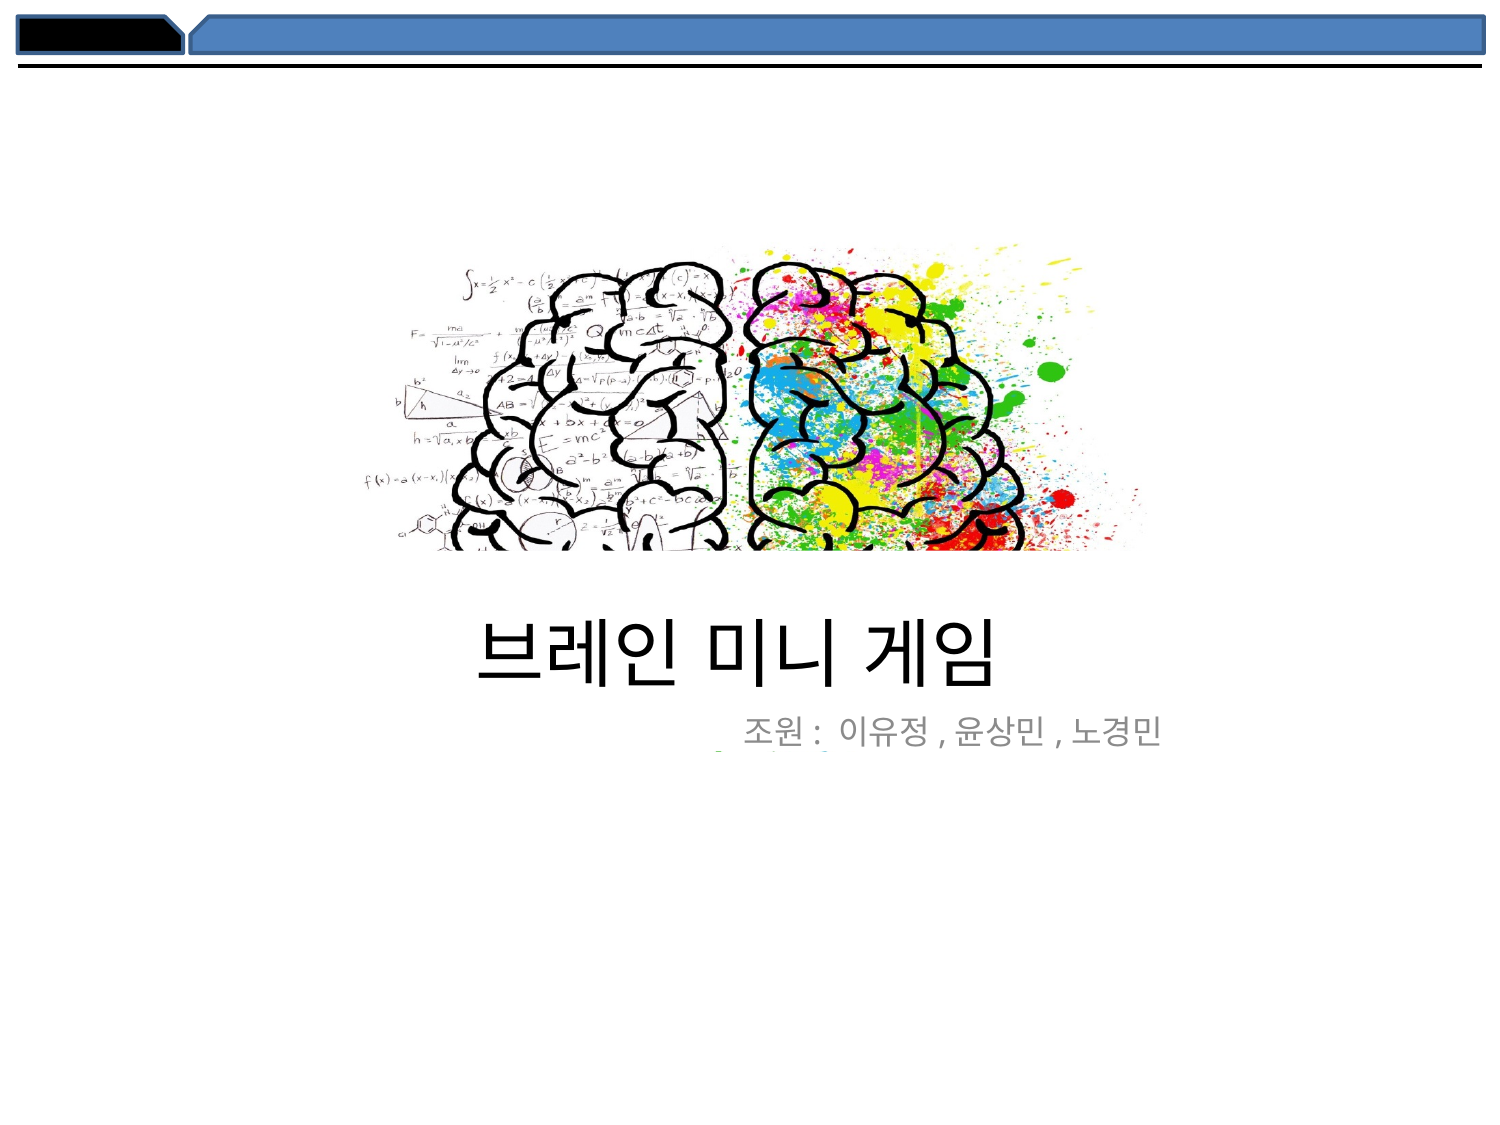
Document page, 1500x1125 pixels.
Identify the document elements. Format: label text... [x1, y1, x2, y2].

subtitle 조원: 이유정,윤상민,노경민 [702, 704, 1205, 769]
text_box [17, 16, 1485, 67]
picture [288, 231, 1200, 752]
